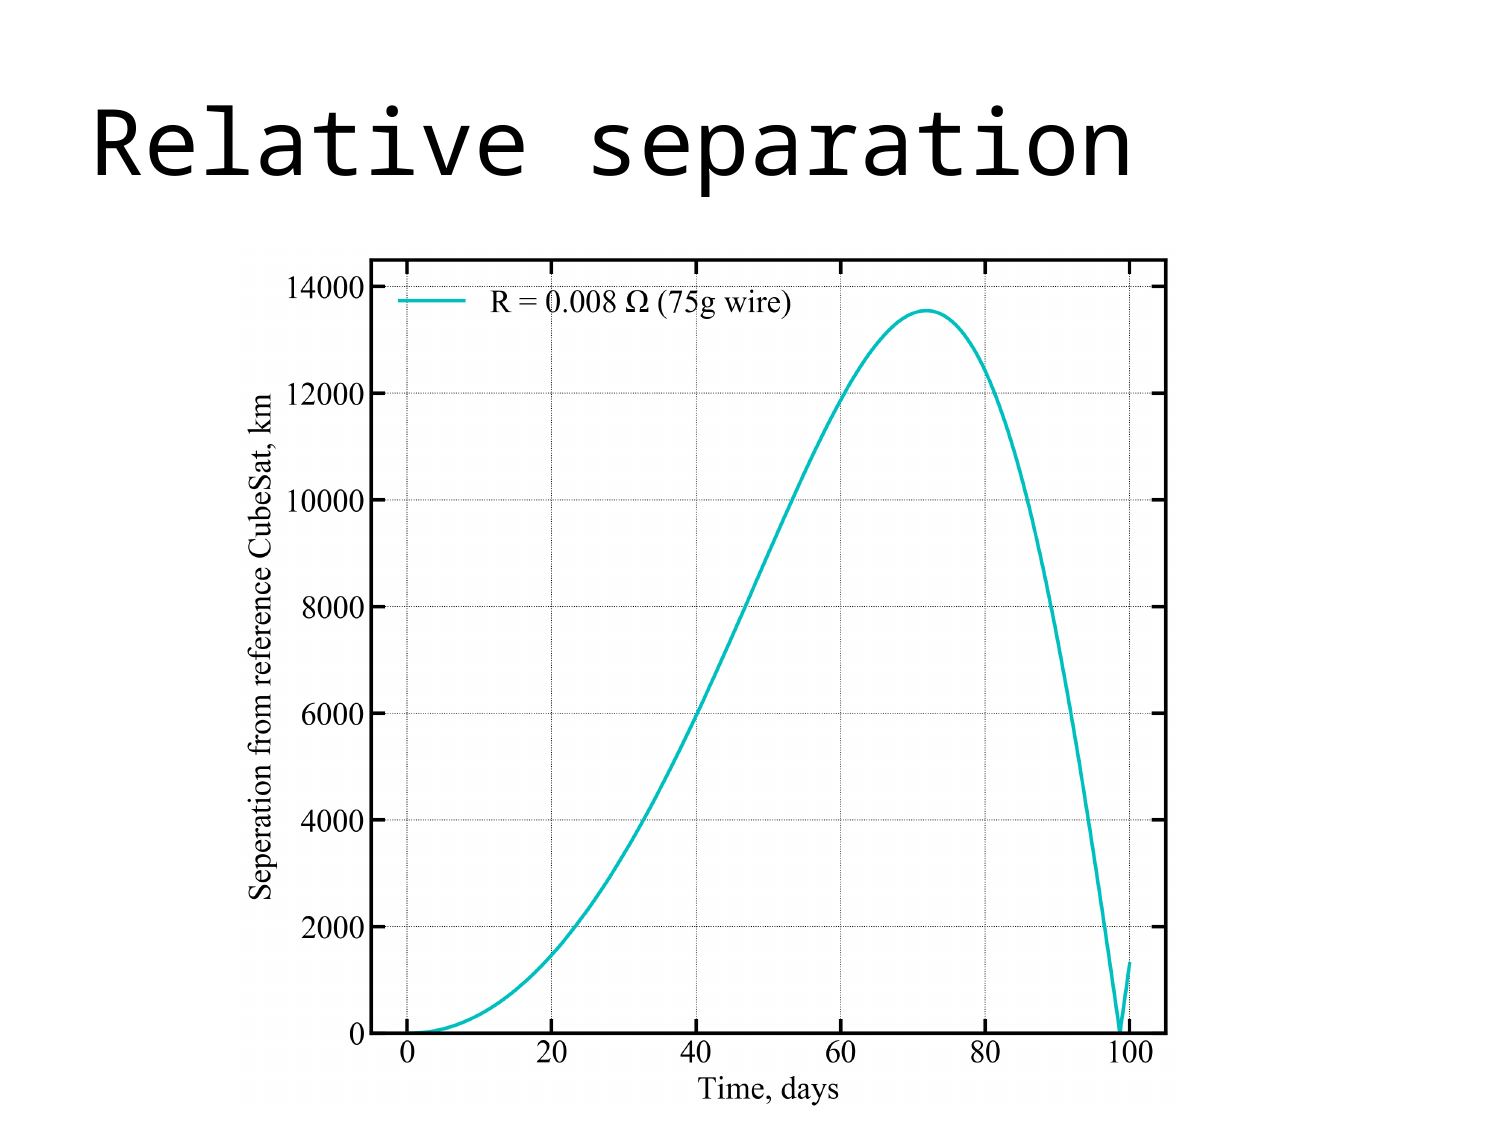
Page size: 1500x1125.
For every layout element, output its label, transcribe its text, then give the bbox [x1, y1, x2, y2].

title Relative separation [75, 45, 1425, 233]
picture [235, 246, 1178, 1119]
